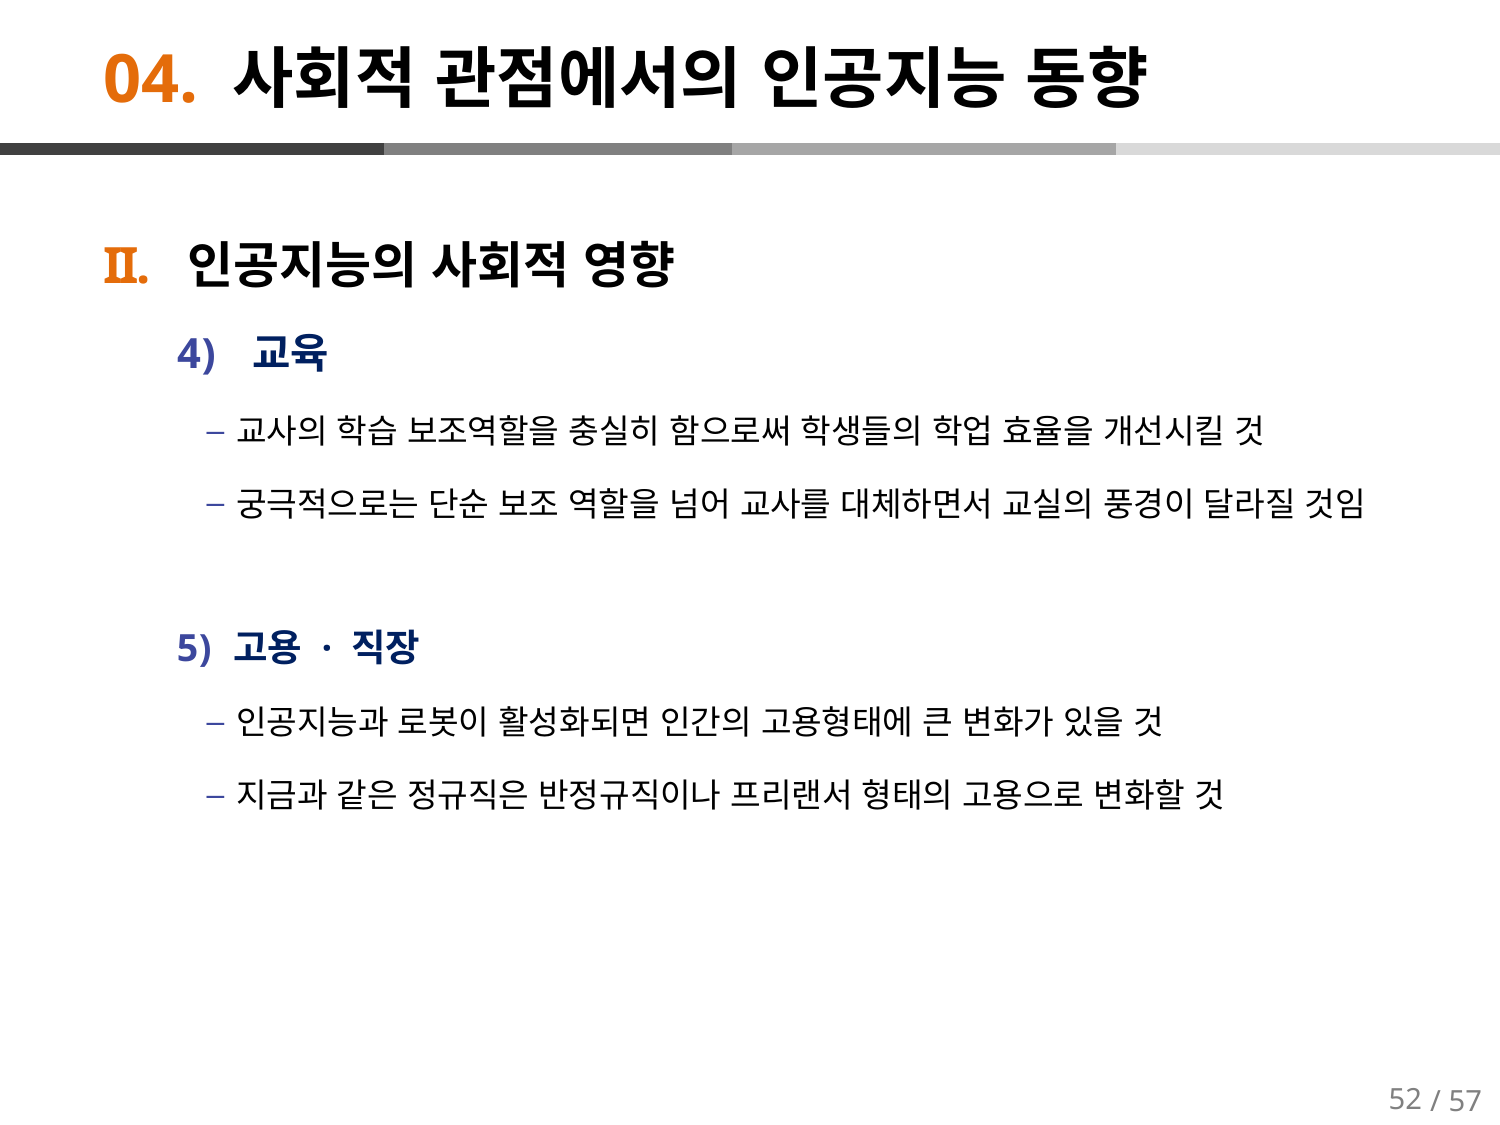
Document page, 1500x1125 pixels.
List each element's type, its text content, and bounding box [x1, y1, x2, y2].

list 인공지능의 사회적 영향 교육 교사의 학습 보조역할을 충실히 함으로써 학생들의 학업 효율을 개선시킬 것 궁극적으로는 단순 보조 역할을 넘어 교사를 대체하면서 교실의 풍경이 달라질 것임 고용 · 직장 인공지능과 로봇이 활성화되면 인간의 고용형태에 큰 변화가 있을 것 지금과 같은 정규직은 반정규직이나 프리랜서 형태의 고용으로 변화할 것 [88, 196, 1412, 1095]
title 04. 사회적 관점에서의 인공지능 동향 [88, 30, 1400, 121]
